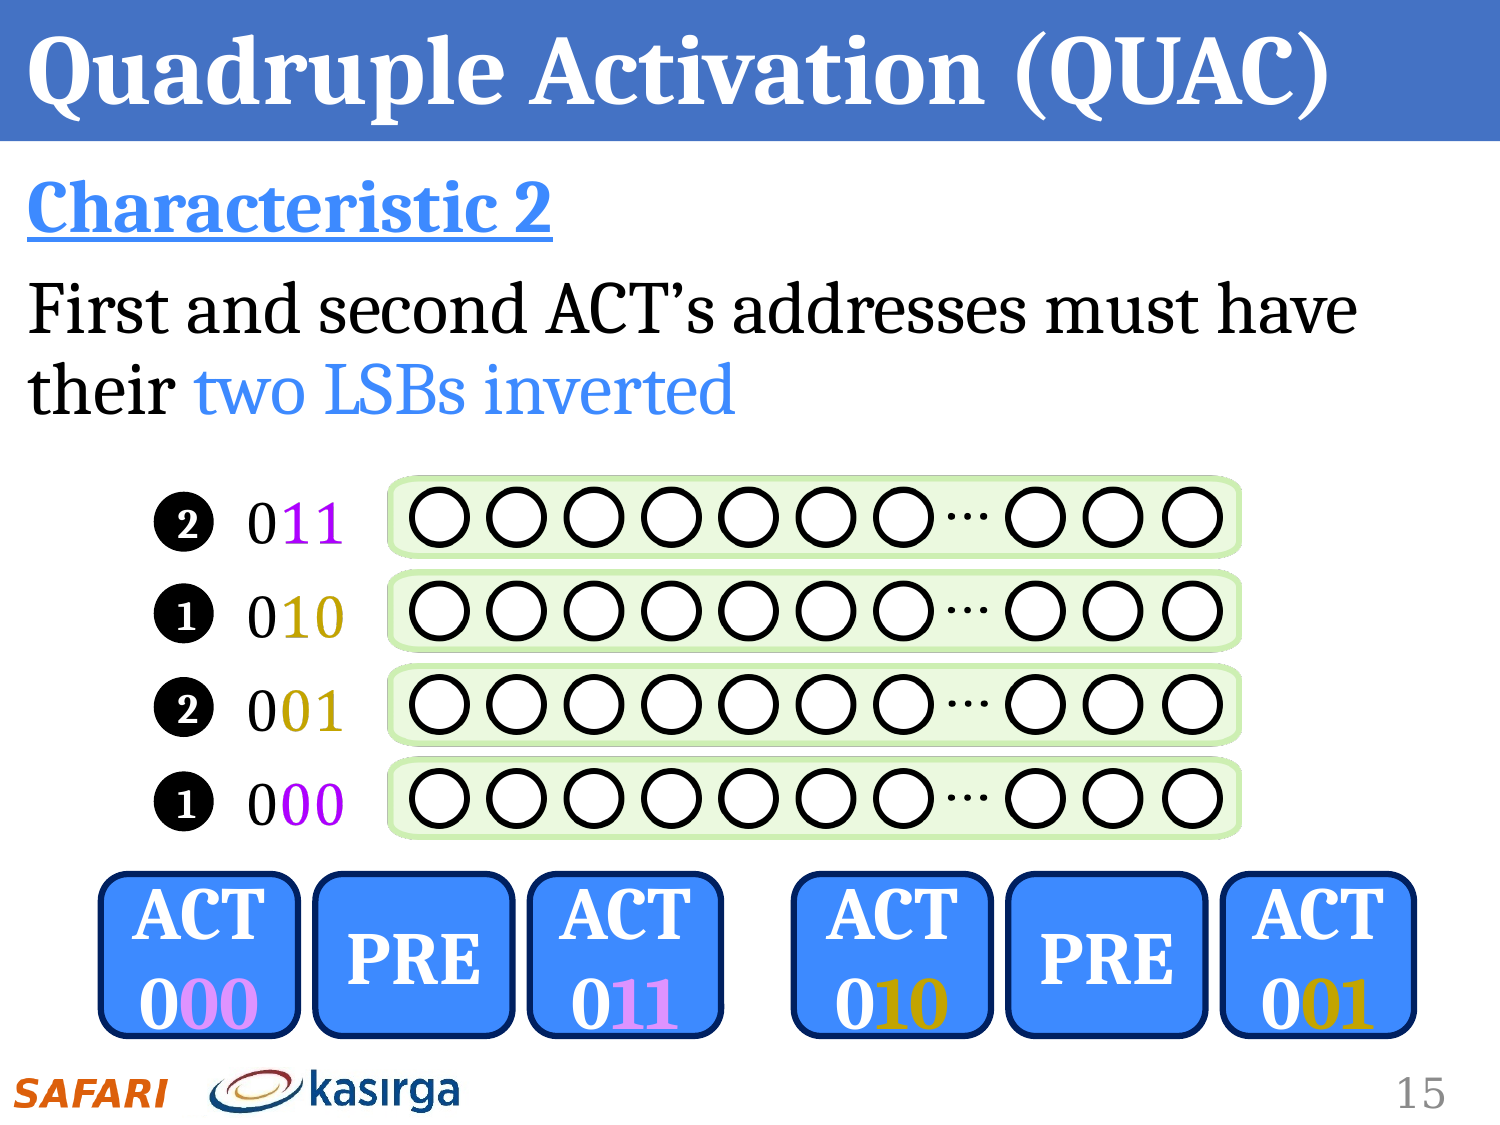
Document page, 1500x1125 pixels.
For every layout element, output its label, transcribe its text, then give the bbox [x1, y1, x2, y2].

text_box ACT 001 [1221, 872, 1416, 1038]
text_box 2 [152, 490, 201, 553]
text_box 1 [152, 770, 201, 833]
text_box ACT 010 [792, 872, 993, 1038]
text_box PRE [1007, 872, 1207, 1038]
text_box ACT 000 [99, 872, 300, 1038]
text_box 1 [152, 582, 201, 645]
picture [182, 1057, 490, 1121]
list Characteristic 2 First and second ACT’s addresses must have their two LSBs inverted [12, 159, 1487, 1052]
text_box 2 [152, 675, 201, 739]
title Quadruple Activation (QUAC) [12, 1, 1487, 127]
picture [12, 1070, 173, 1117]
text_box ACT 011 [528, 872, 723, 1038]
text_box PRE [314, 872, 514, 1038]
picture [201, 462, 1243, 849]
